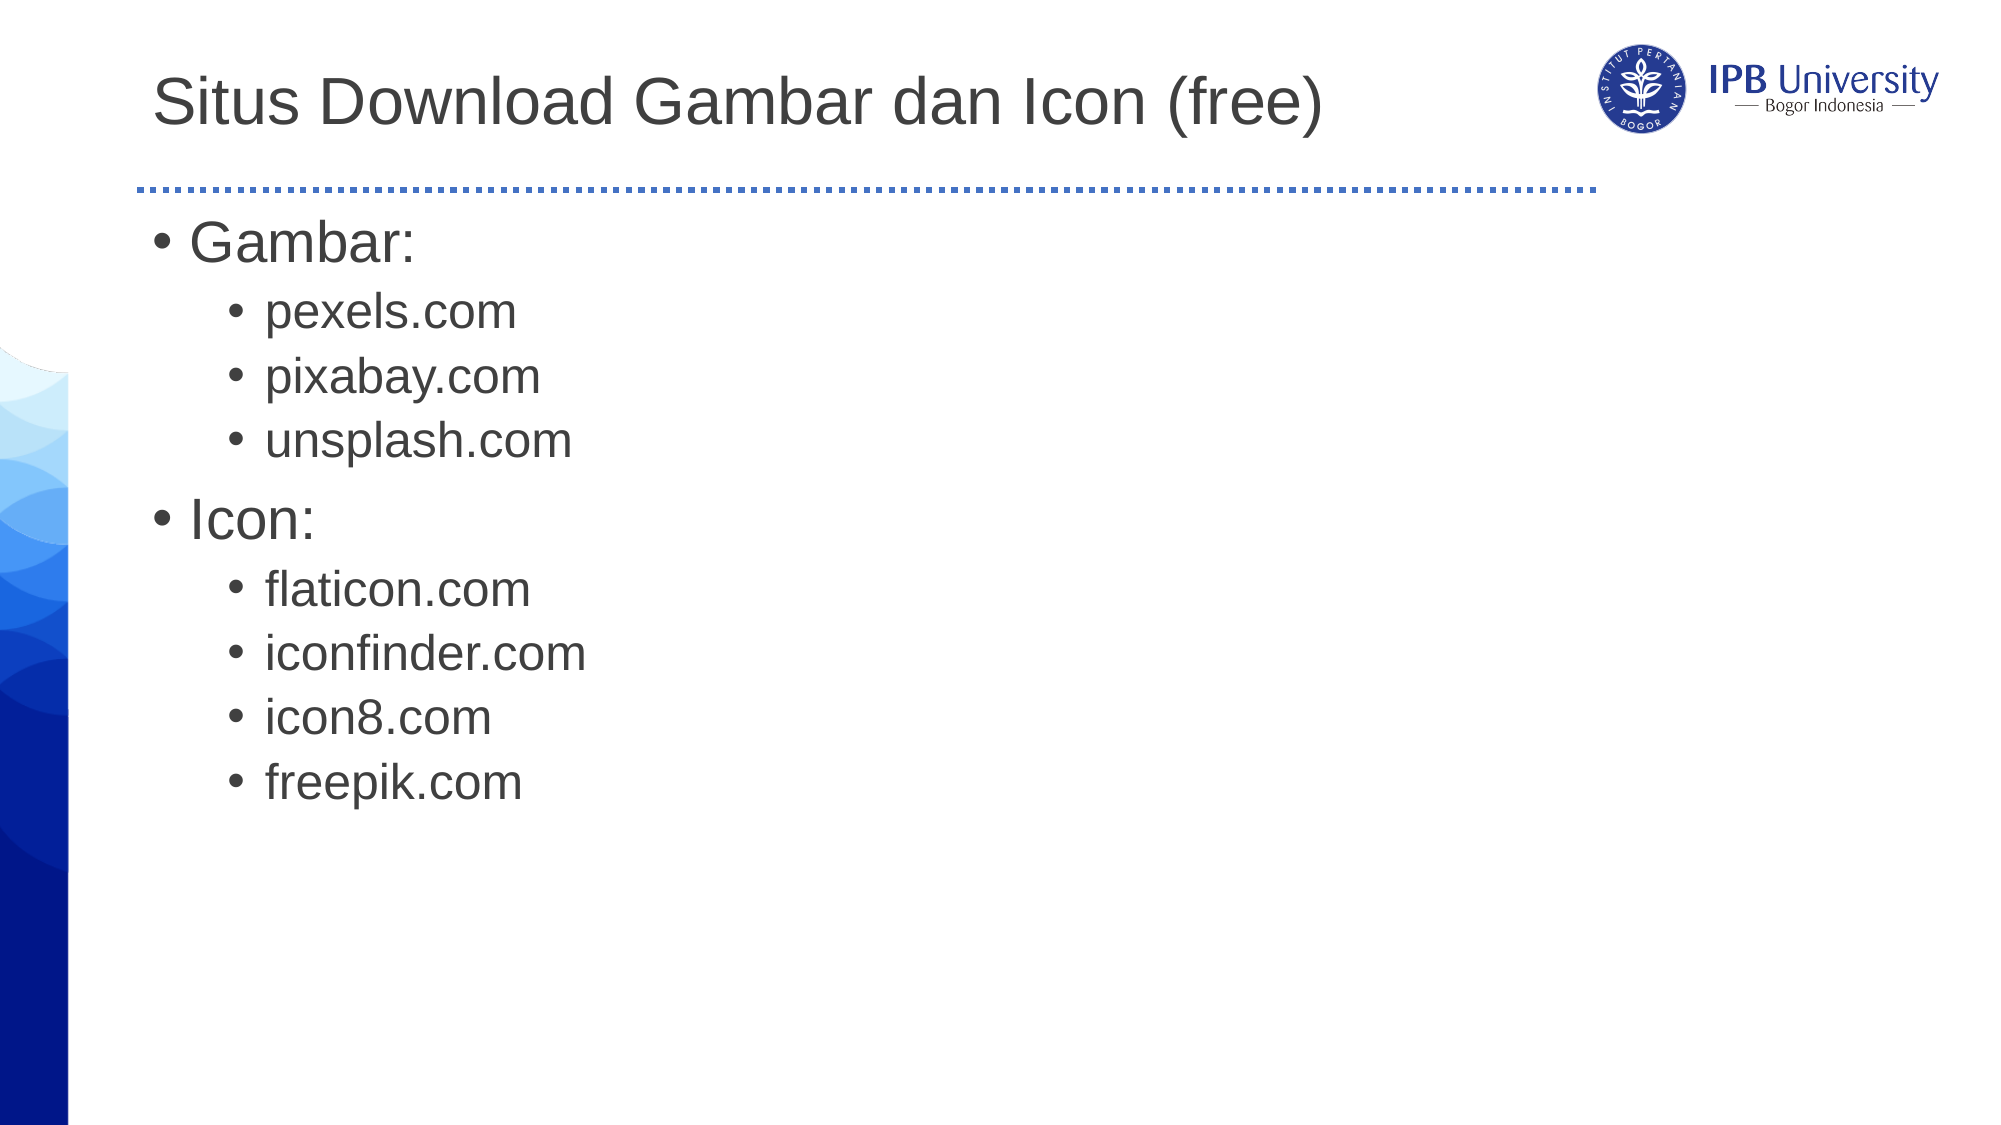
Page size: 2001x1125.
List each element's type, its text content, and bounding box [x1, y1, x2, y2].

picture [0, 345, 69, 1125]
title Situs Download Gambar dan Icon (free) [137, 19, 1448, 187]
picture [1597, 44, 1939, 134]
list Gambar: pexels.com pixabay.com unsplash.com Icon: flaticon.com iconfinder.com icon8.com freepik.com [137, 205, 1939, 1024]
